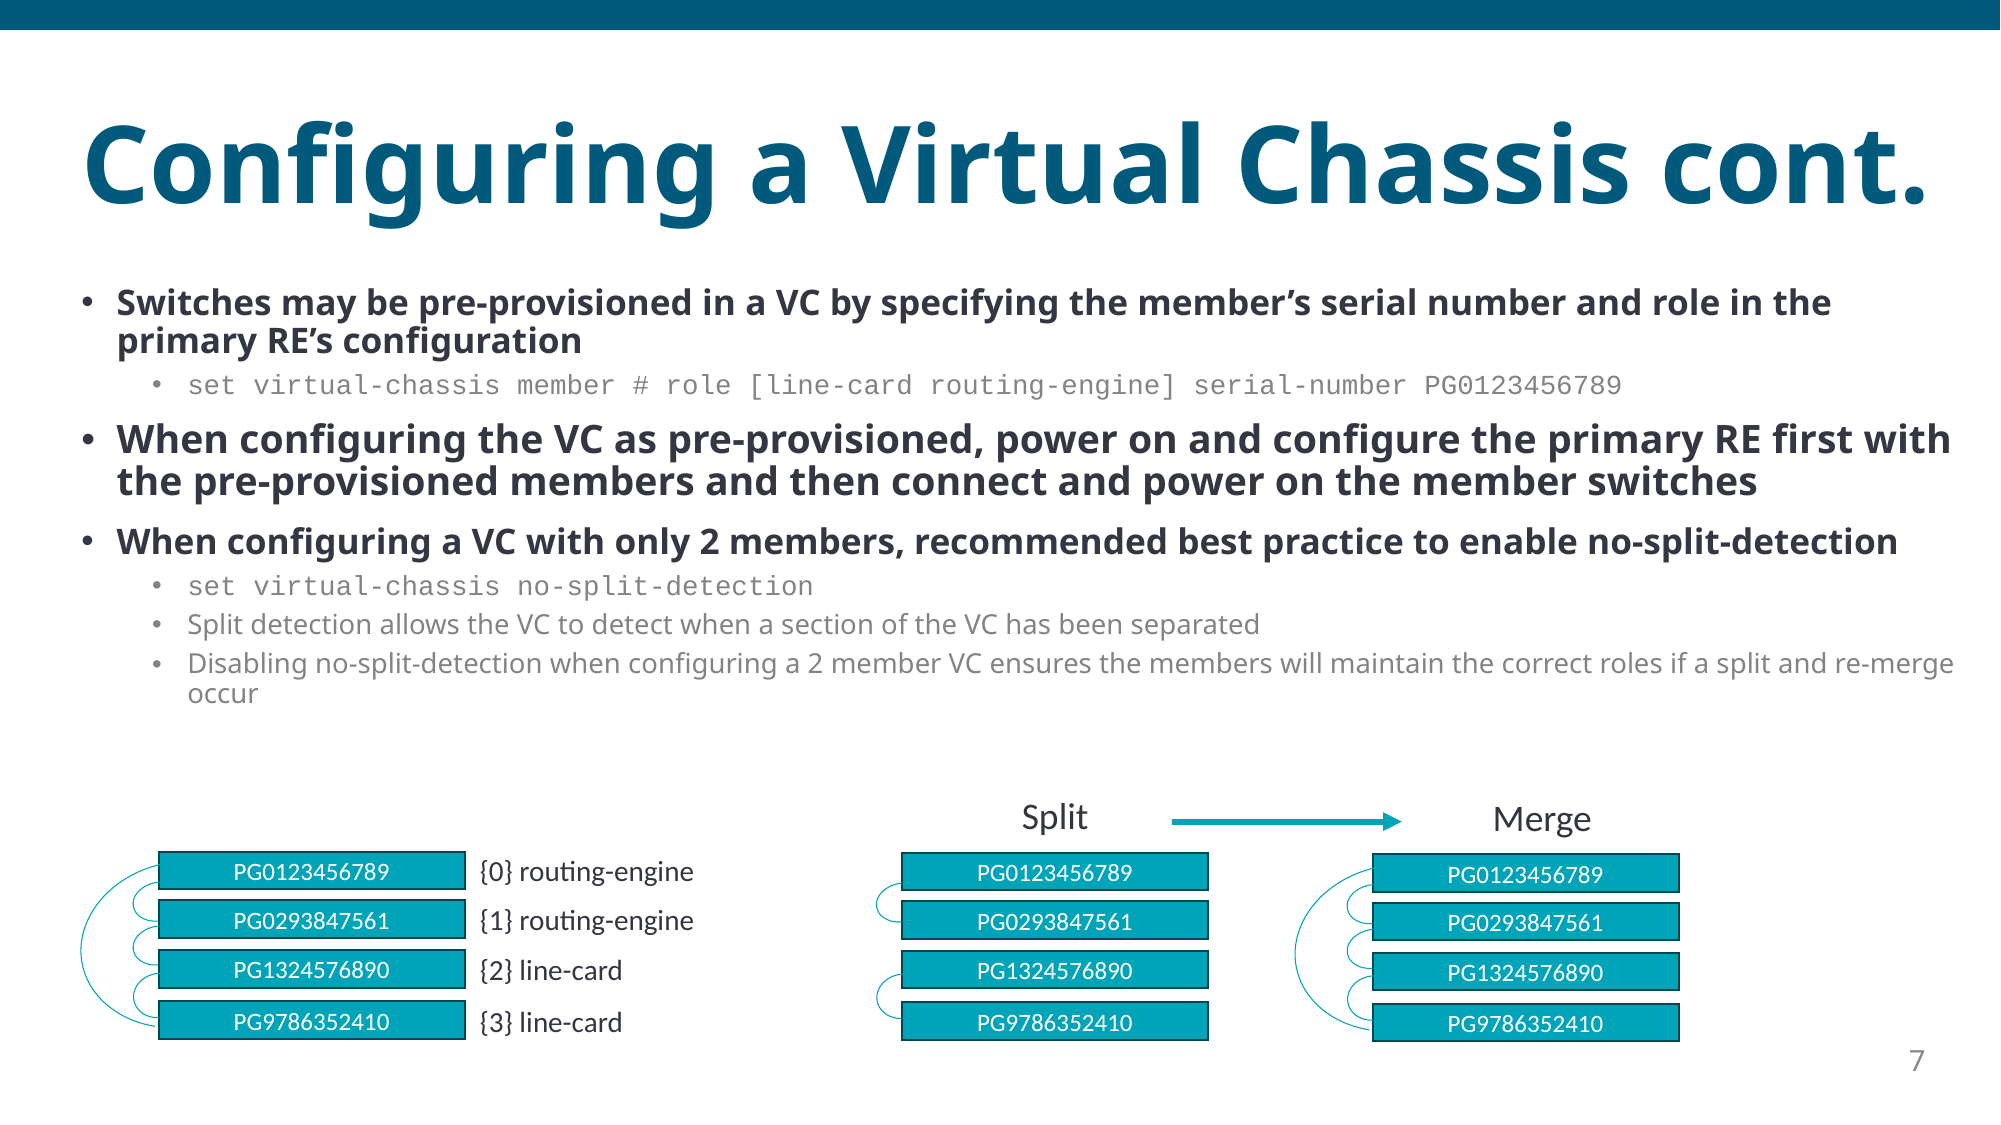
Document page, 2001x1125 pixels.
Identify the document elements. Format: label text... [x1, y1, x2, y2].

text_box PG0293847561 [173, 899, 465, 939]
text_box {3} line-card [465, 995, 738, 1046]
text_box PG0123456789 [158, 851, 465, 890]
text_box PG0293847561 [1387, 902, 1680, 941]
text_box [132, 972, 160, 1019]
text_box PG9786352410 [1372, 1003, 1680, 1042]
text_box PG1324576890 [1382, 952, 1680, 991]
text_box PG9786352410 [901, 1001, 1209, 1041]
text_box [132, 881, 160, 922]
text_box Split [1007, 784, 1104, 845]
text_box {2} line-card [465, 944, 738, 994]
text_box {1} routing-engine [465, 894, 738, 944]
title Configuring a Virtual Chassis cont. [66, 59, 1977, 277]
text_box Merge [1477, 786, 1607, 847]
text_box PG0123456789 [901, 852, 1209, 891]
text_box {0} routing-engine [465, 845, 738, 894]
text_box PG0293847561 [901, 900, 1209, 940]
text_box [1346, 928, 1374, 969]
list Switches may be pre-provisioned in a VC by specifying the member’s serial number and role in the primary RE’s configuration set virtual-chassis member # role [line-card routing-engine] serial-number PG0123456789 When configuring the VC as pre-provisioned, power on and configure the primary RE first with the pre-provisioned members and then connect and power on the member switches When configuring a VC with only 2 members, recommended best practice to enable no-split-detection set virtual-chassis no-split-detection Split detection allows the VC to detect when a section of the VC has been separated Disabling no-split-detection when configuring a 2 member VC ensures the members will maintain the correct roles if a split and re-merge occur [66, 277, 1977, 775]
text_box [876, 973, 904, 1020]
text_box [132, 925, 160, 966]
text_box [80, 862, 182, 1027]
text_box [1294, 866, 1396, 1031]
text_box PG0123456789 [1372, 853, 1680, 893]
text_box PG1324576890 [901, 950, 1209, 989]
text_box [876, 882, 903, 923]
text_box PG9786352410 [158, 1000, 465, 1040]
text_box PG1324576890 [168, 949, 465, 989]
